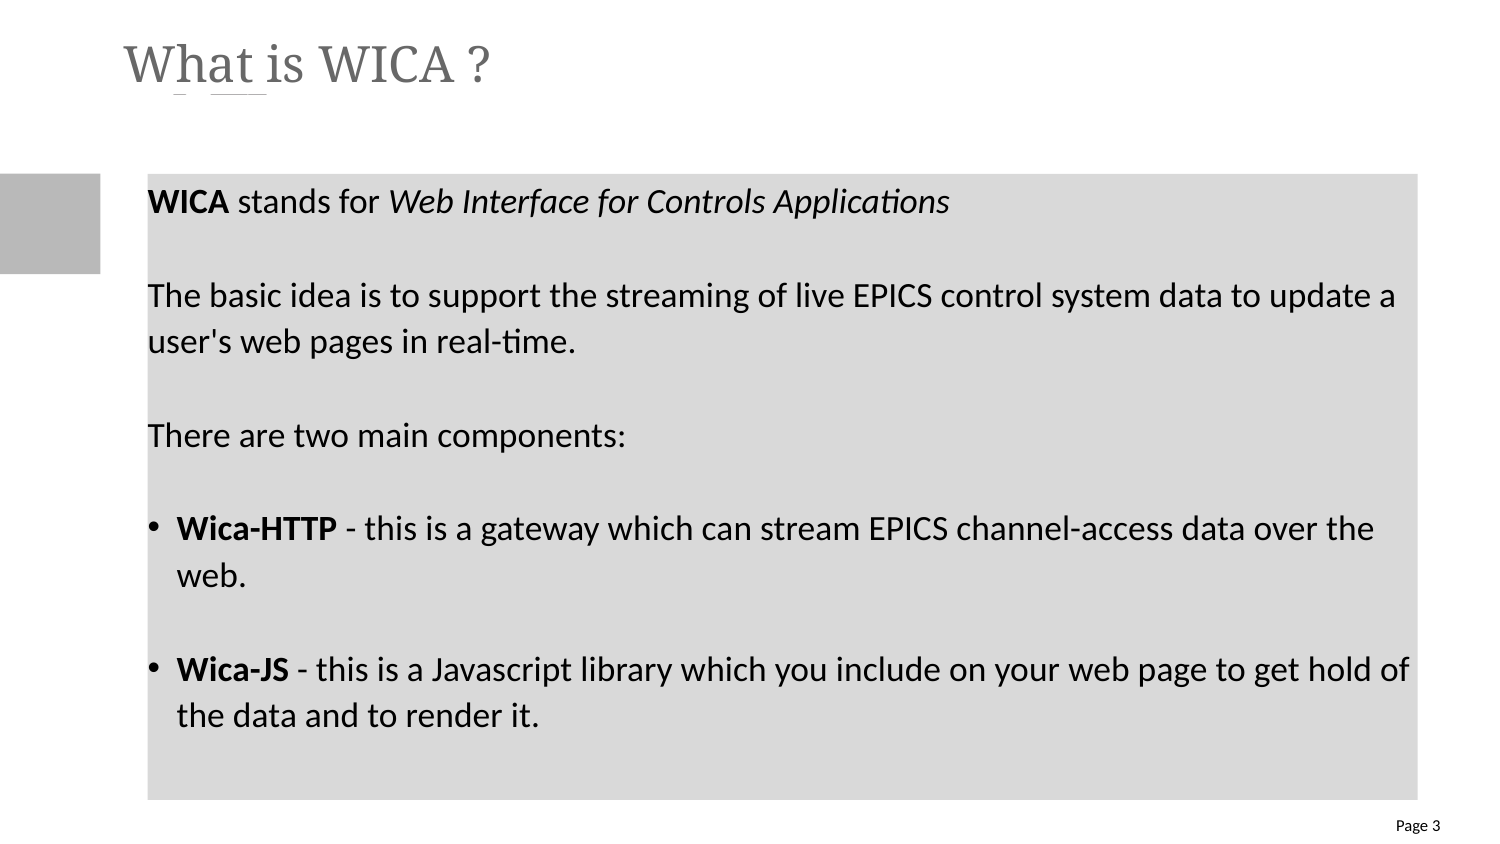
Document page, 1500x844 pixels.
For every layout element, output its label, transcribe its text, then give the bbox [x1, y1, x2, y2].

list WICA stands for Web Interface for Controls Applications The basic idea is to support the streaming of live EPICS control system data to update a user's web pages in real-time. There are two main components: Wica-HTTP - this is a gateway which can stream EPICS channel-access data over the web. Wica-JS - this is a Javascript library which you include on your web page to get hold of the data and to render it. [147, 173, 1418, 800]
title What is WICA ? [123, 32, 1225, 95]
slide_number Page 3 [1346, 814, 1441, 840]
